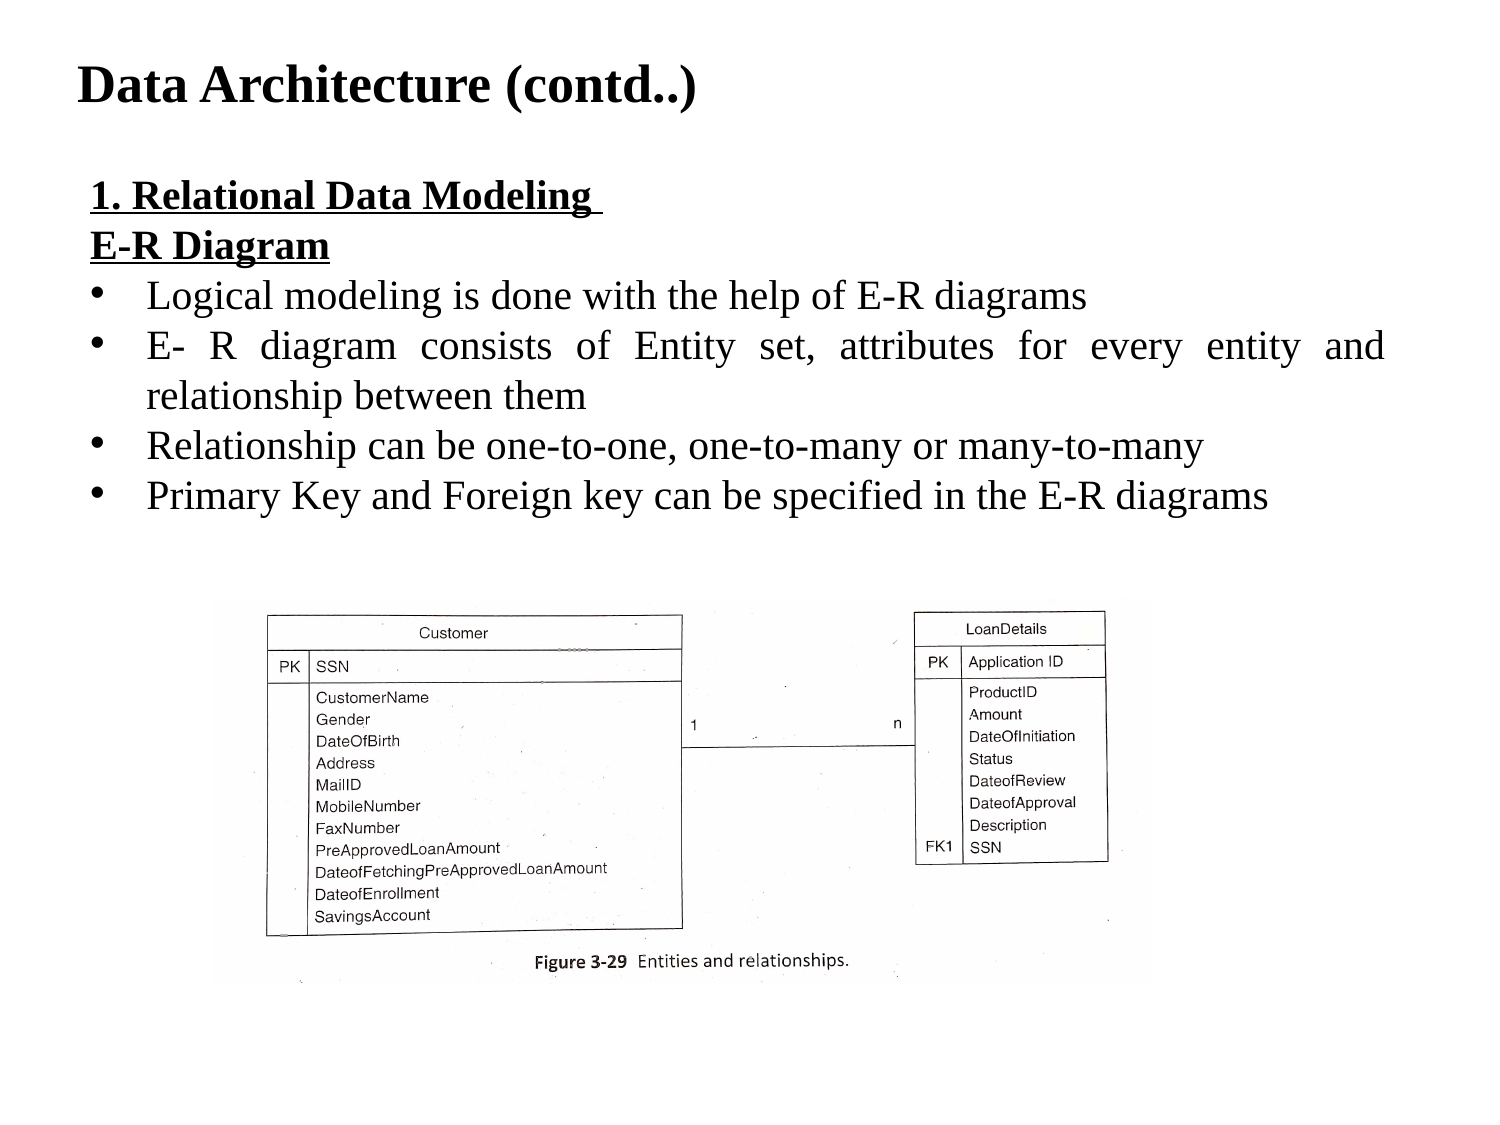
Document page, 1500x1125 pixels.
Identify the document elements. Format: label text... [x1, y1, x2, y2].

list 1. Relational Data Modeling E-R Diagram Logical modeling is done with the help of E-R diagrams E- R diagram consists of Entity set, attributes for every entity and relationship between them Relationship can be one-to-one, one-to-many or many-to-many Primary Key and Foreign key can be specified in the E-R diagrams [75, 159, 1402, 1063]
picture [212, 598, 1154, 985]
title Data Architecture (contd..) [62, 24, 1225, 138]
